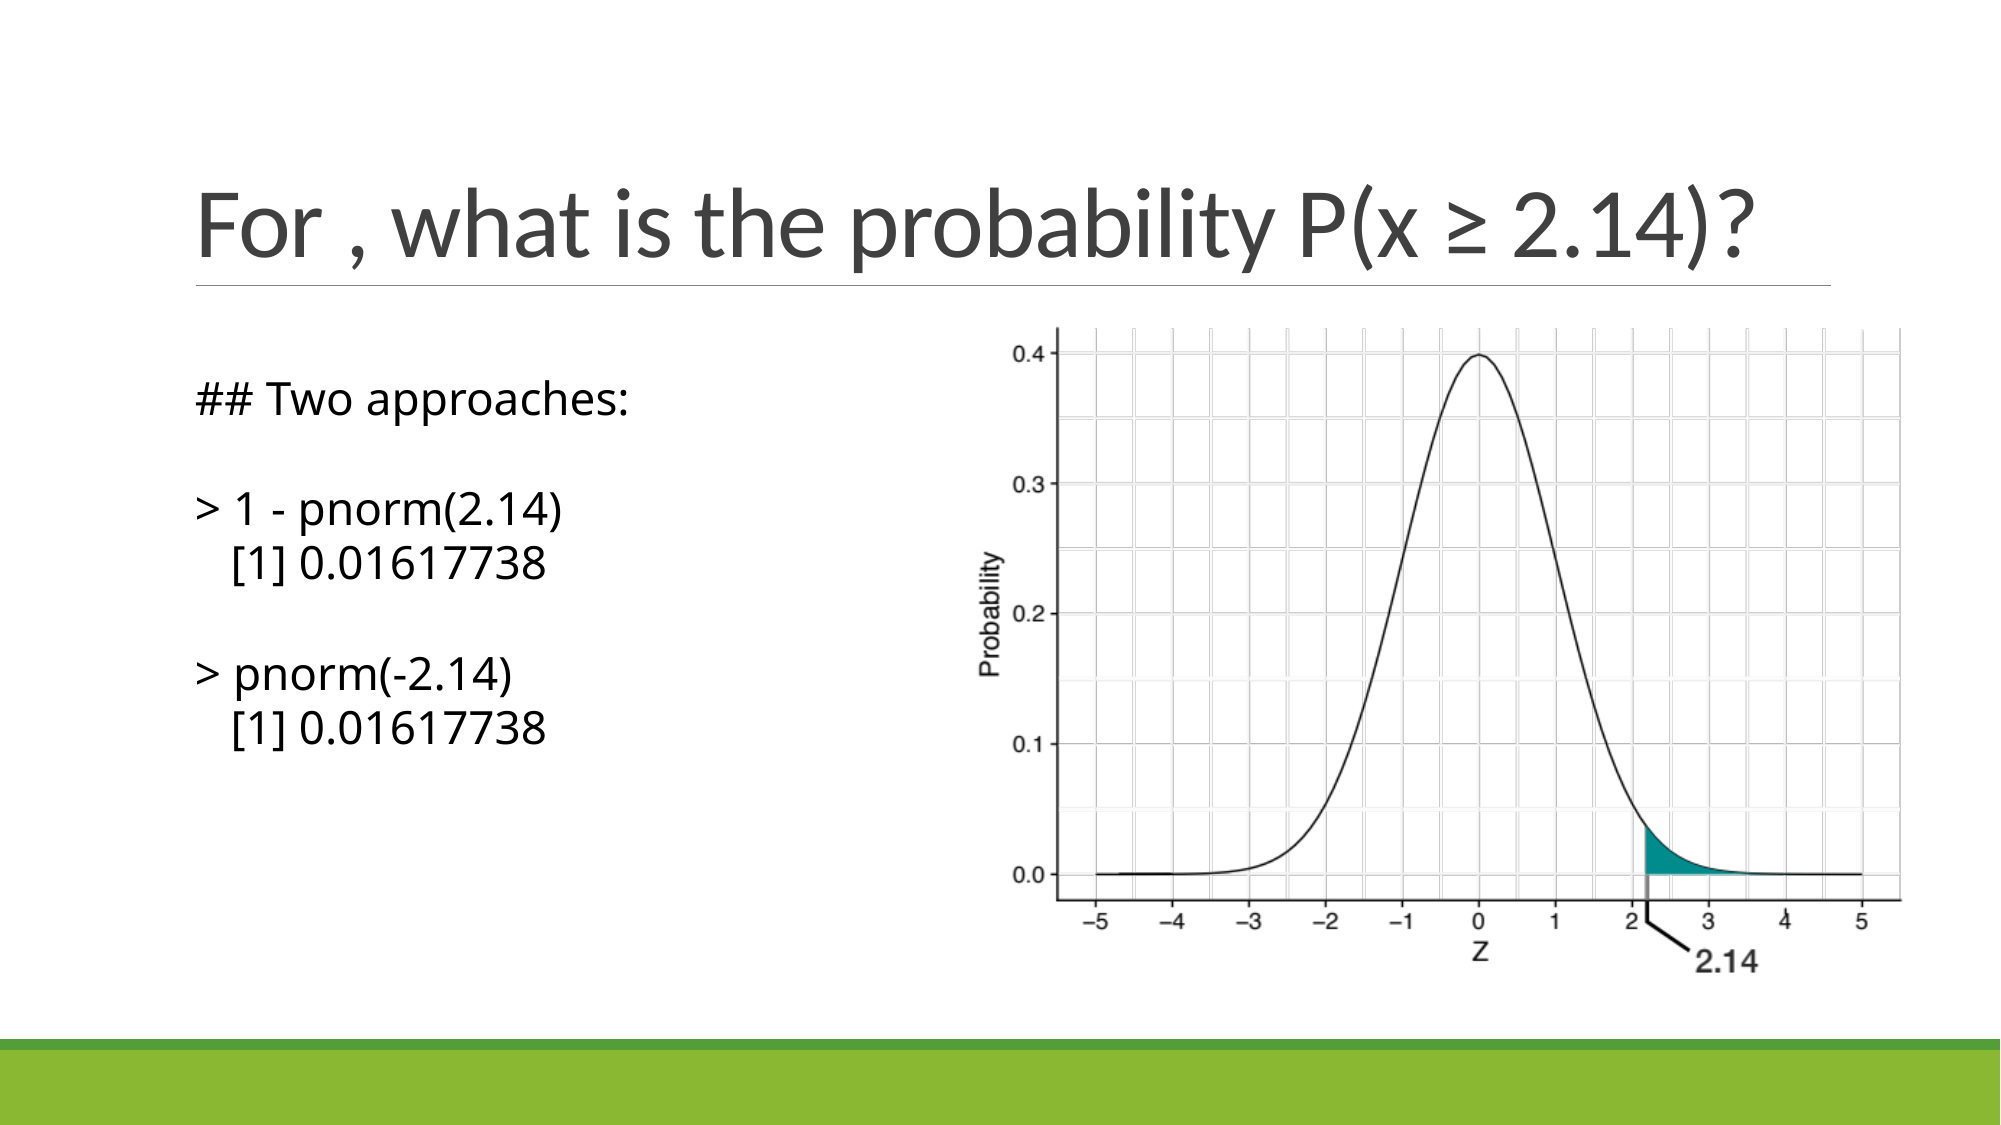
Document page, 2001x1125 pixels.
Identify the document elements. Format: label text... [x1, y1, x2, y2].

text_box ## Two approaches: > 1 - pnorm(2.14) [1] 0.01617738 > pnorm(-2.14) [1] 0.01617738 [179, 361, 899, 817]
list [957, 316, 1914, 978]
